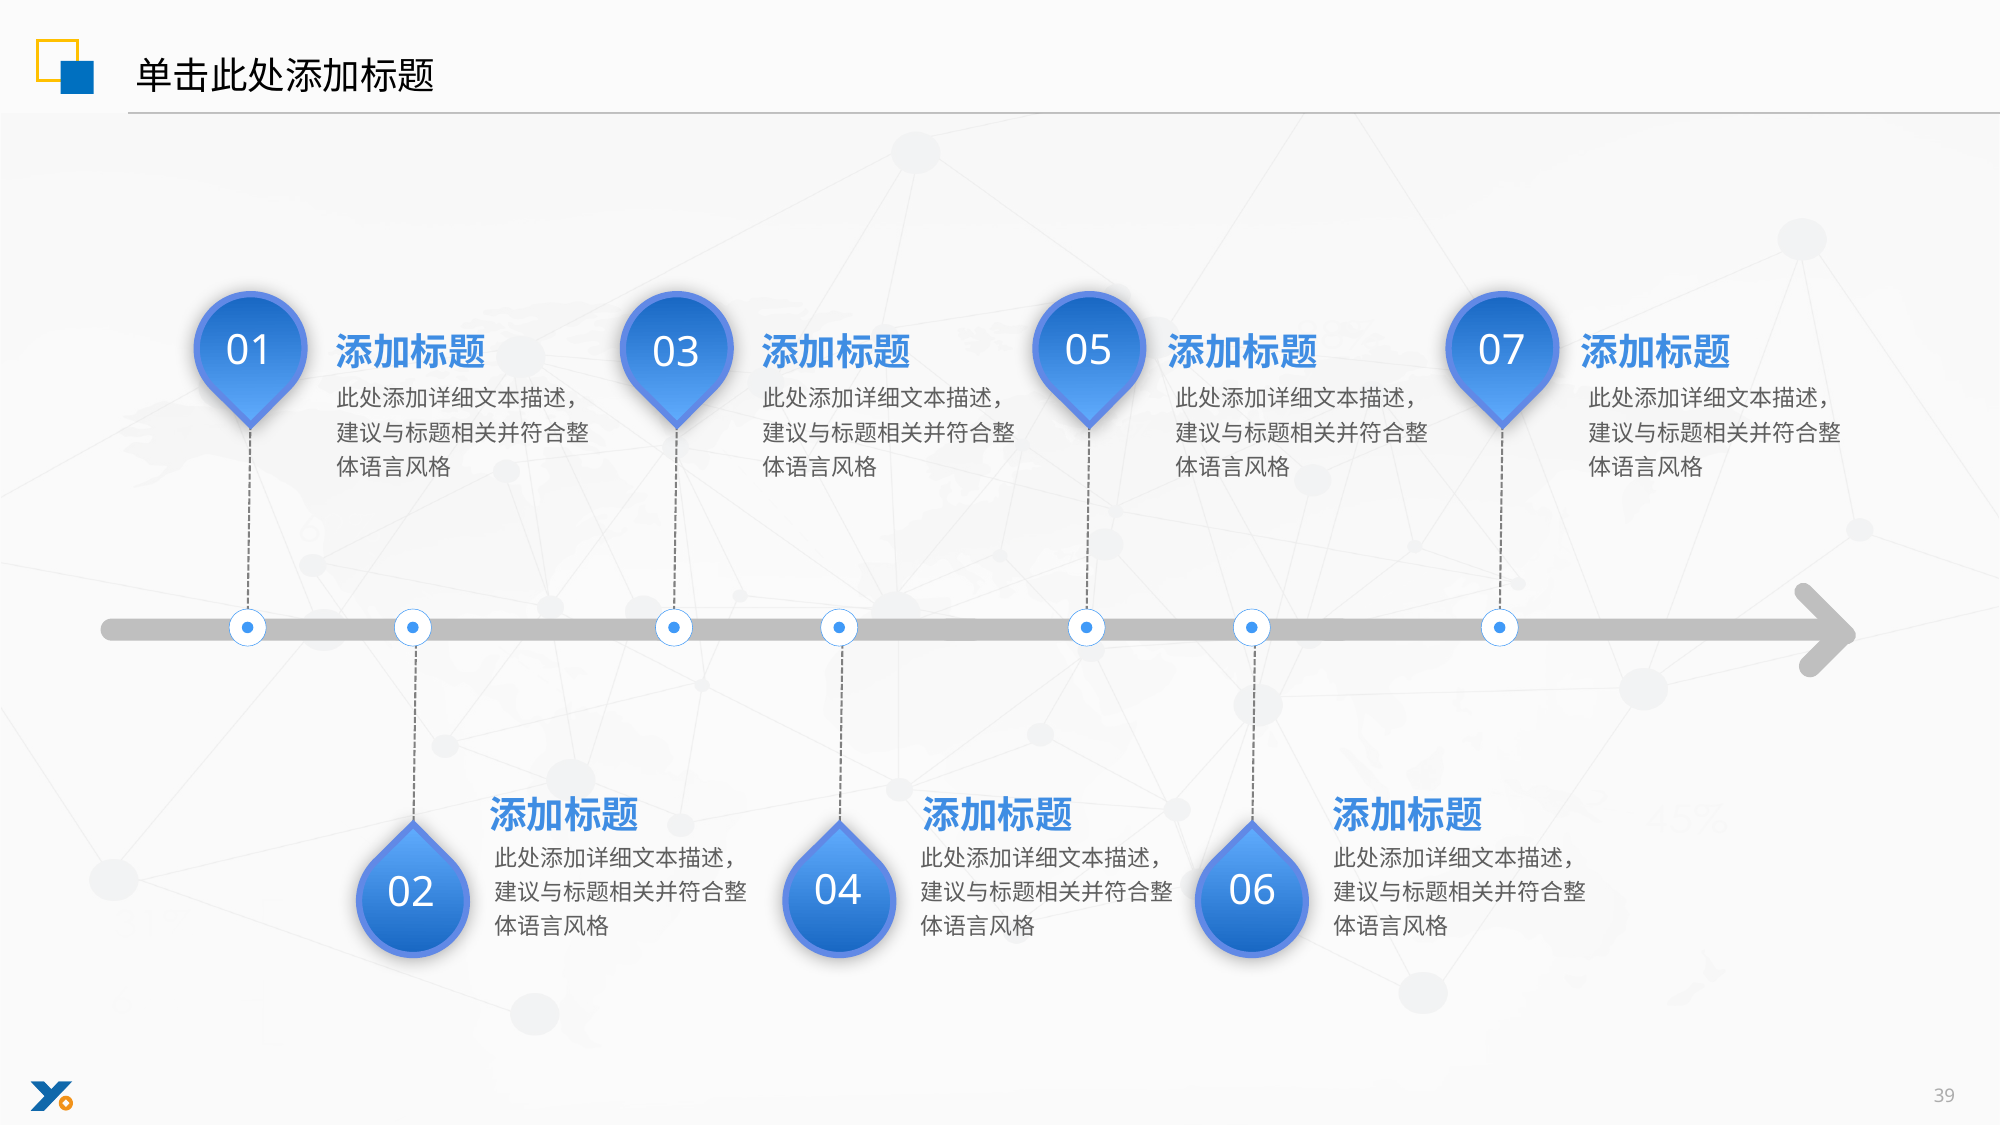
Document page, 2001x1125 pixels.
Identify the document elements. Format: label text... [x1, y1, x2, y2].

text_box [1232, 608, 1271, 647]
text_box 此处添加详细文本描述，建议与标题相关并符合整体语言风格 [336, 377, 610, 481]
text_box 添加标题 [760, 305, 993, 374]
text_box 添加标题 [922, 768, 1211, 836]
text_box 添加标题 [335, 305, 553, 374]
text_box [394, 608, 432, 647]
text_box 单击此处添加标题 [127, 44, 1900, 106]
text_box [1188, 836, 1194, 940]
text_box [196, 294, 305, 426]
text_box 05 [1057, 315, 1121, 381]
text_box 07 [1470, 315, 1534, 381]
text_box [1067, 608, 1106, 647]
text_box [1480, 608, 1519, 647]
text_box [1197, 823, 1306, 956]
text_box 03 [644, 317, 708, 383]
text_box [1035, 294, 1144, 426]
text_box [655, 608, 693, 647]
text_box 此处添加详细文本描述，建议与标题相关并符合整体语言风格 [1175, 377, 1440, 481]
text_box 此处添加详细文本描述，建议与标题相关并符合整体语言风格 [920, 836, 1191, 940]
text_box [785, 823, 894, 956]
text_box 添加标题 [1167, 305, 1432, 374]
text_box 此处添加详细文本描述，建议与标题相关并符合整体语言风格 [494, 836, 770, 940]
text_box [622, 294, 731, 426]
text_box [820, 608, 859, 647]
text_box 添加标题 [1580, 305, 1814, 374]
text_box 此处添加详细文本描述，建议与标题相关并符合整体语言风格 [1588, 377, 1862, 481]
text_box [1448, 294, 1557, 426]
text_box 01 [218, 315, 282, 381]
picture [30, 1081, 78, 1112]
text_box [358, 823, 468, 956]
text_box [228, 608, 267, 647]
text_box 添加标题 [1332, 768, 1657, 836]
text_box 此处添加详细文本描述，建议与标题相关并符合整体语言风格 [1333, 836, 1598, 940]
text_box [100, 578, 1858, 685]
text_box 添加标题 [489, 768, 723, 836]
text_box 此处添加详细文本描述，建议与标题相关并符合整体语言风格 [762, 377, 1023, 481]
